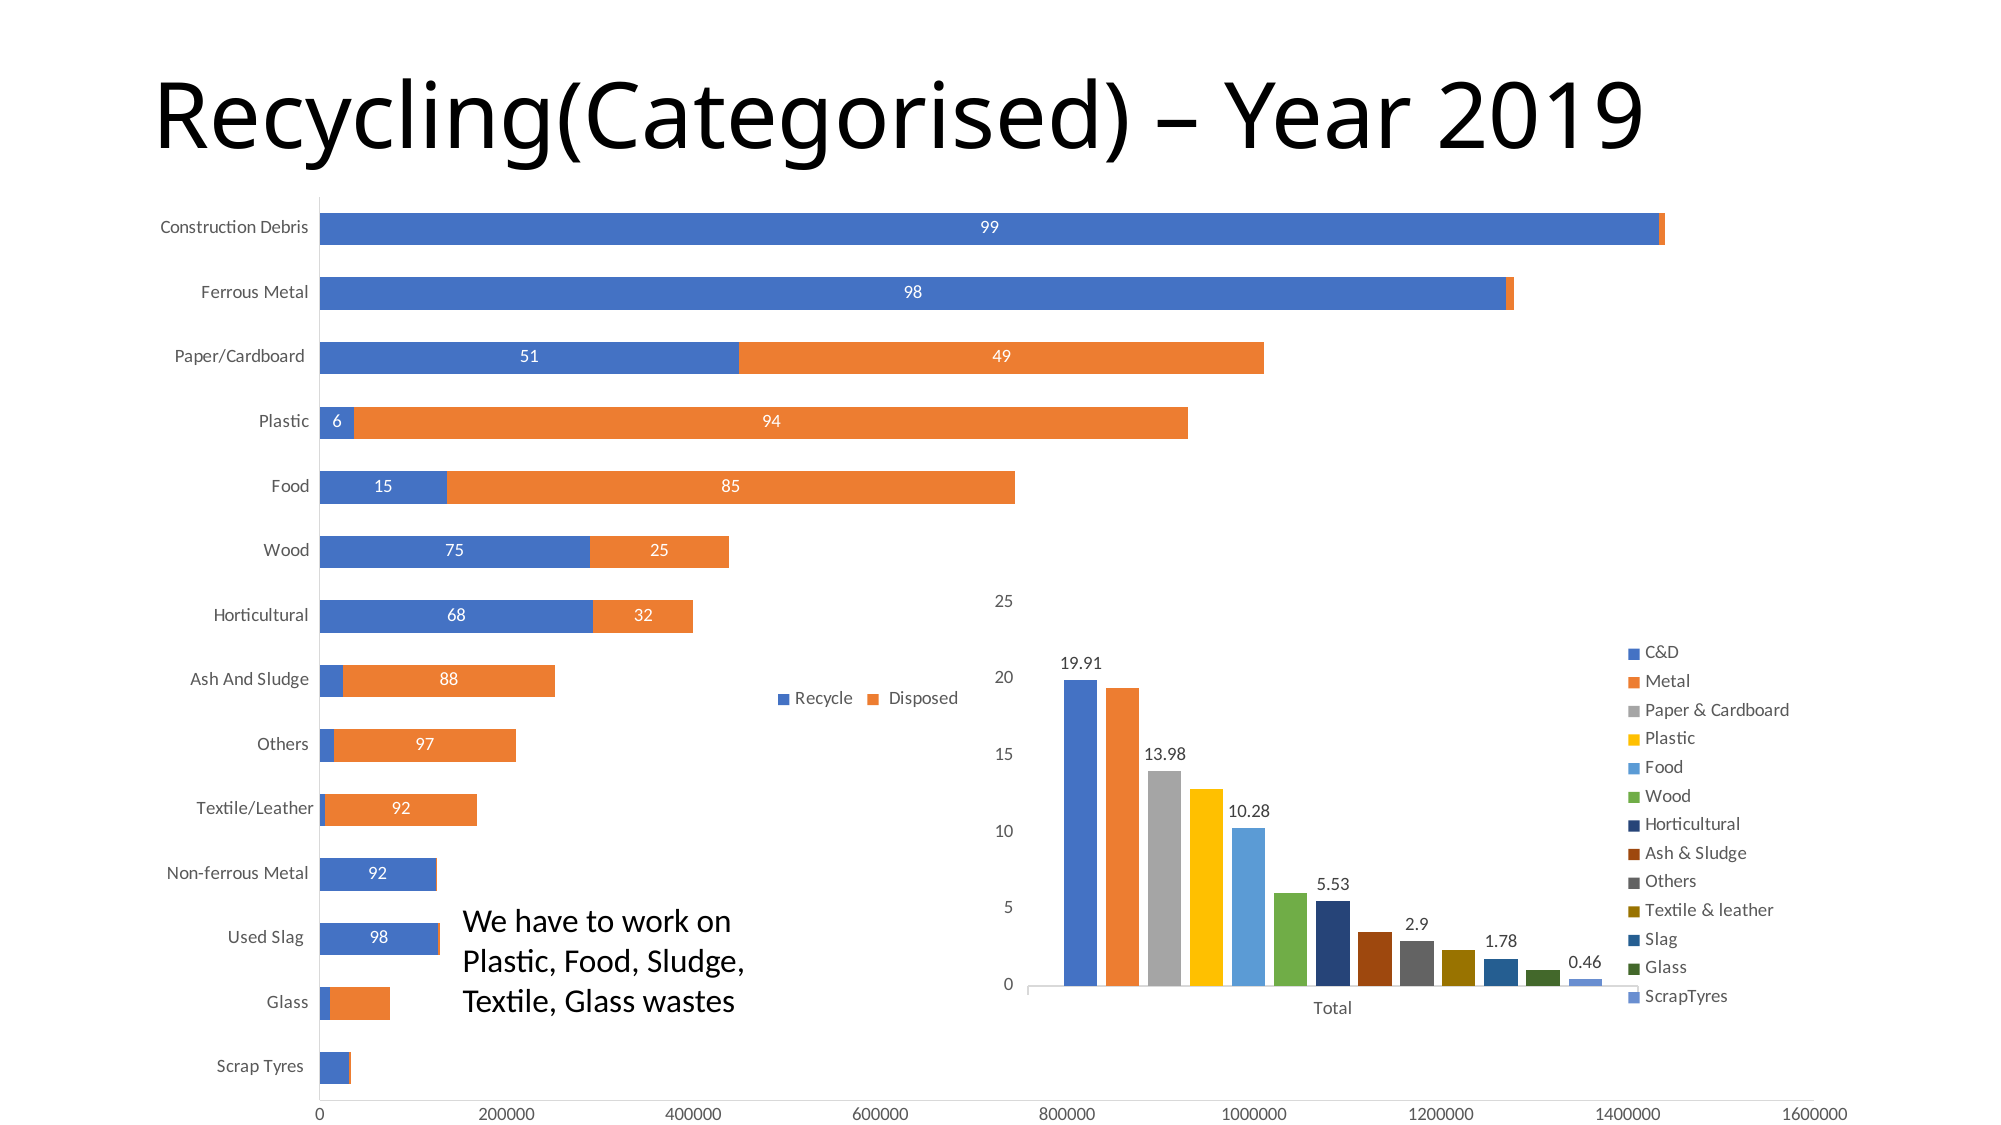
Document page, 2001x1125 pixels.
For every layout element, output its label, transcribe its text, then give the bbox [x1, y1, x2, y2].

title Recycling(Categorised) – Year 2019 [137, 59, 1863, 177]
chart [137, 177, 2000, 1125]
